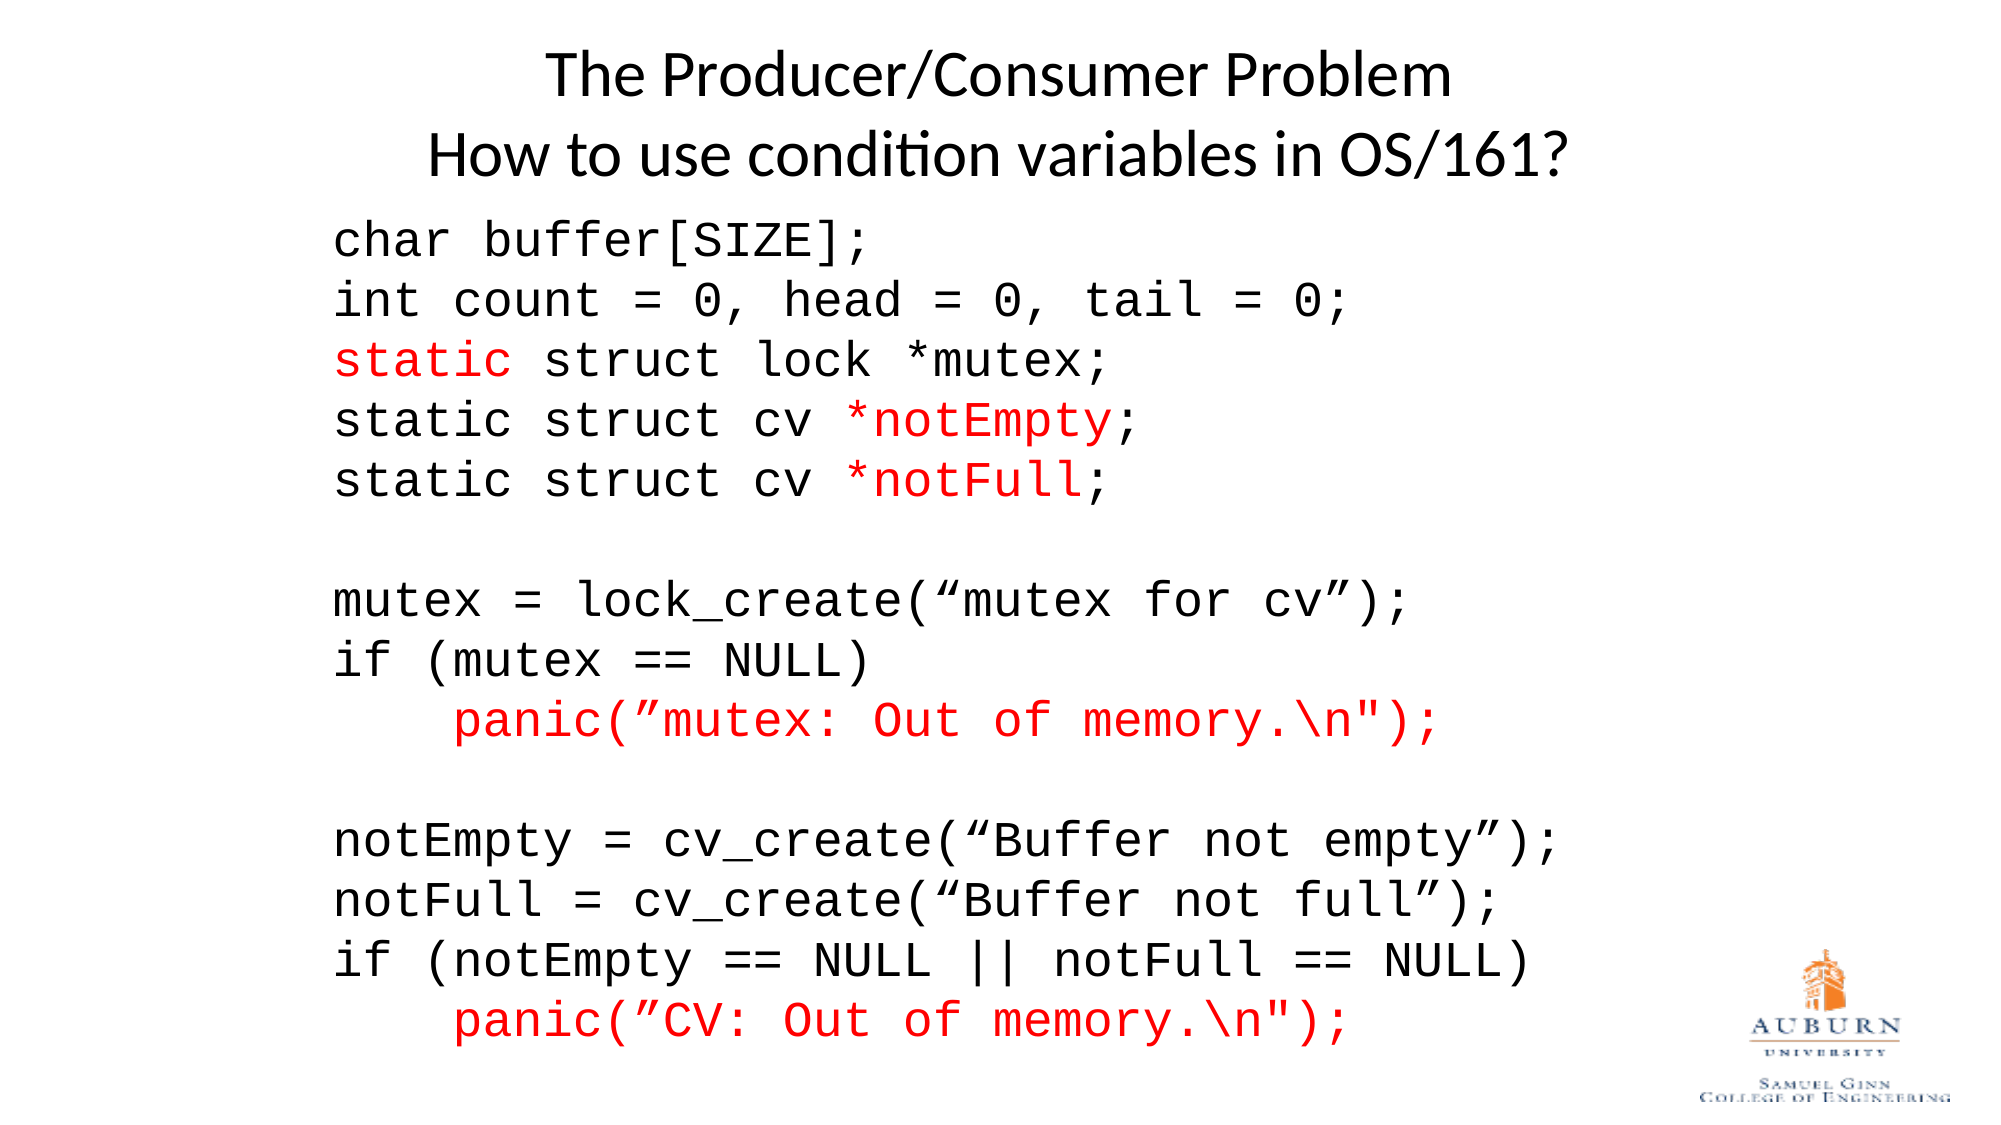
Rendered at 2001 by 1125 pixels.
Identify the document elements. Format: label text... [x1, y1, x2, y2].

title The Producer/Consumer Problem How to use condition variables in OS/161? [262, 20, 1738, 200]
text_box char buffer[SIZE]; int count = 0, head = 0, tail = 0; static struct lock *mutex; static struct cv *notEmpty; static struct cv *notFull; mutex = lock_create(“mutex for cv”); if (mutex == NULL) panic(”mutex: Out of memory.\n"); notEmpty = cv_create(“Buffer not empty”); notFull = cv_create(“Buffer not full”); if (notEmpty == NULL || notFull == NULL) panic(”CV: Out of memory.\n"); [318, 199, 1738, 1055]
picture [1700, 949, 1950, 1102]
